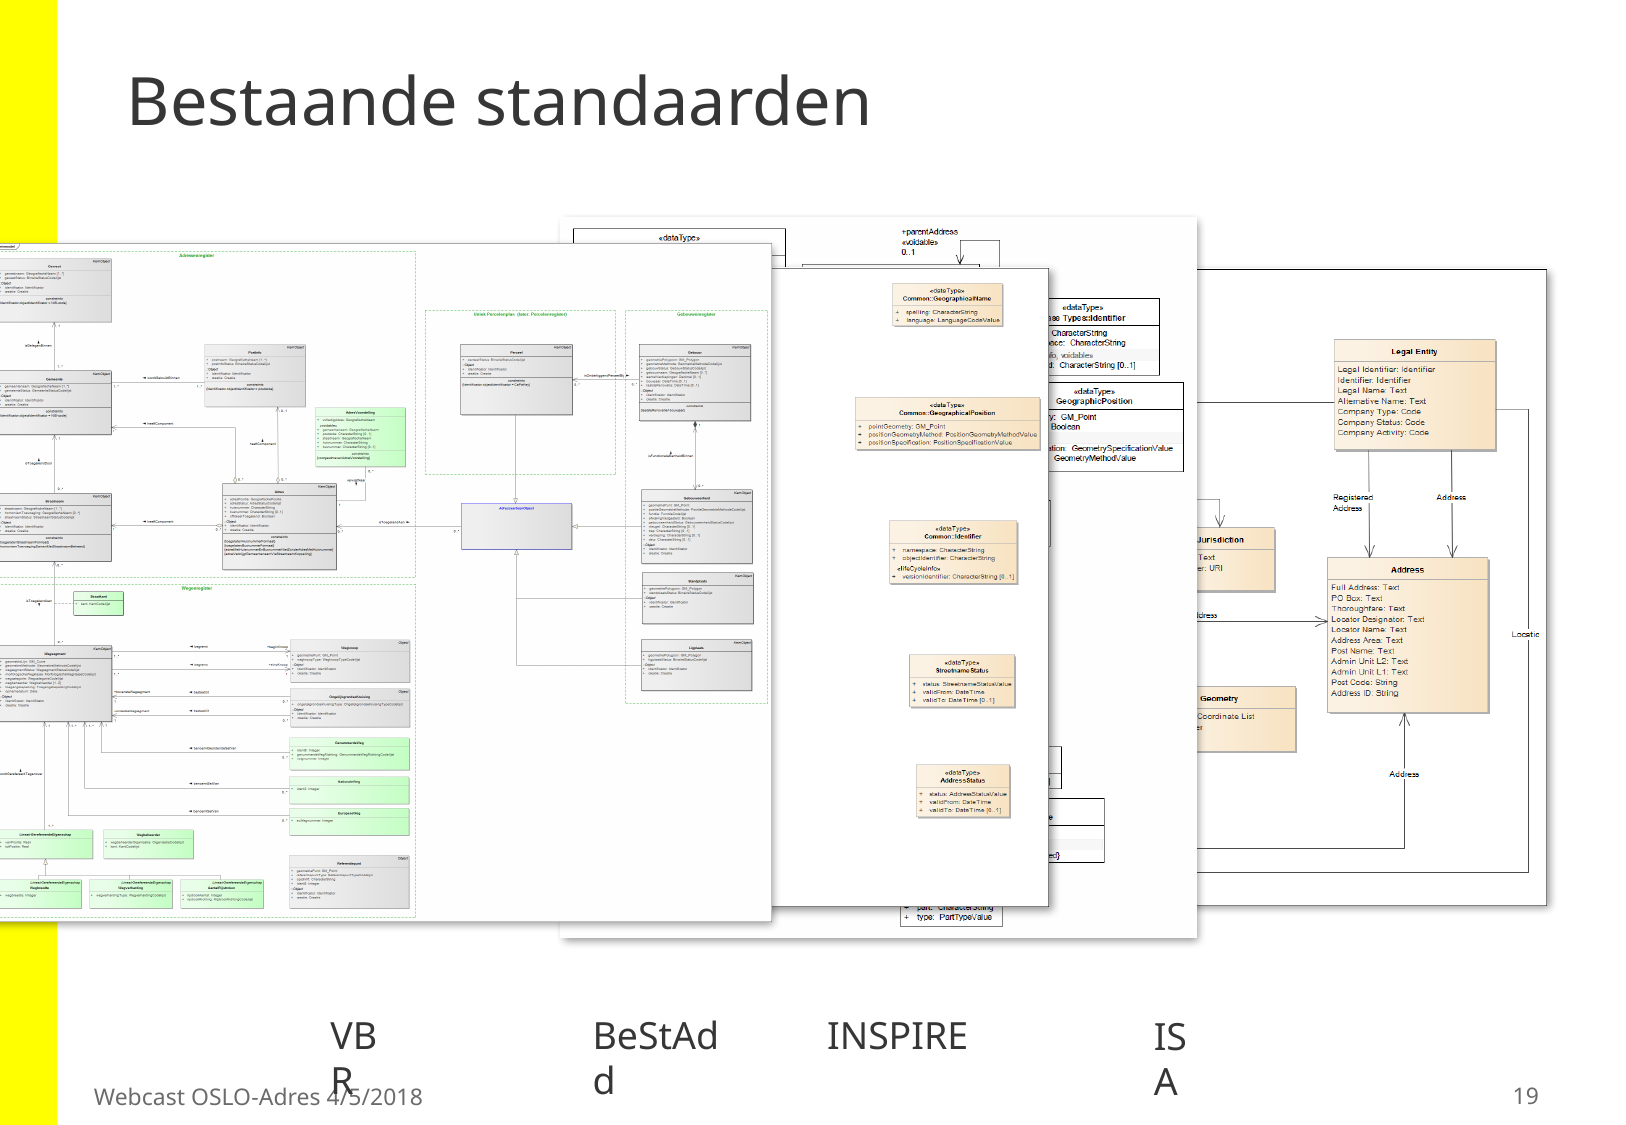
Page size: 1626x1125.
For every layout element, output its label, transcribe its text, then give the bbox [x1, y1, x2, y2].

title Bestaande standaarden [111, 59, 1514, 222]
text_box BeStAdd [577, 1004, 750, 1110]
text_box INSPIRE [812, 1004, 985, 1065]
footer Webcast OSLO-Adres 4/5/2018 [78, 1083, 1077, 1113]
text_box VBR [315, 1004, 409, 1110]
text_box ISA [1139, 1005, 1225, 1110]
slide_number 19 [1424, 1075, 1548, 1120]
picture [0, 217, 1547, 938]
